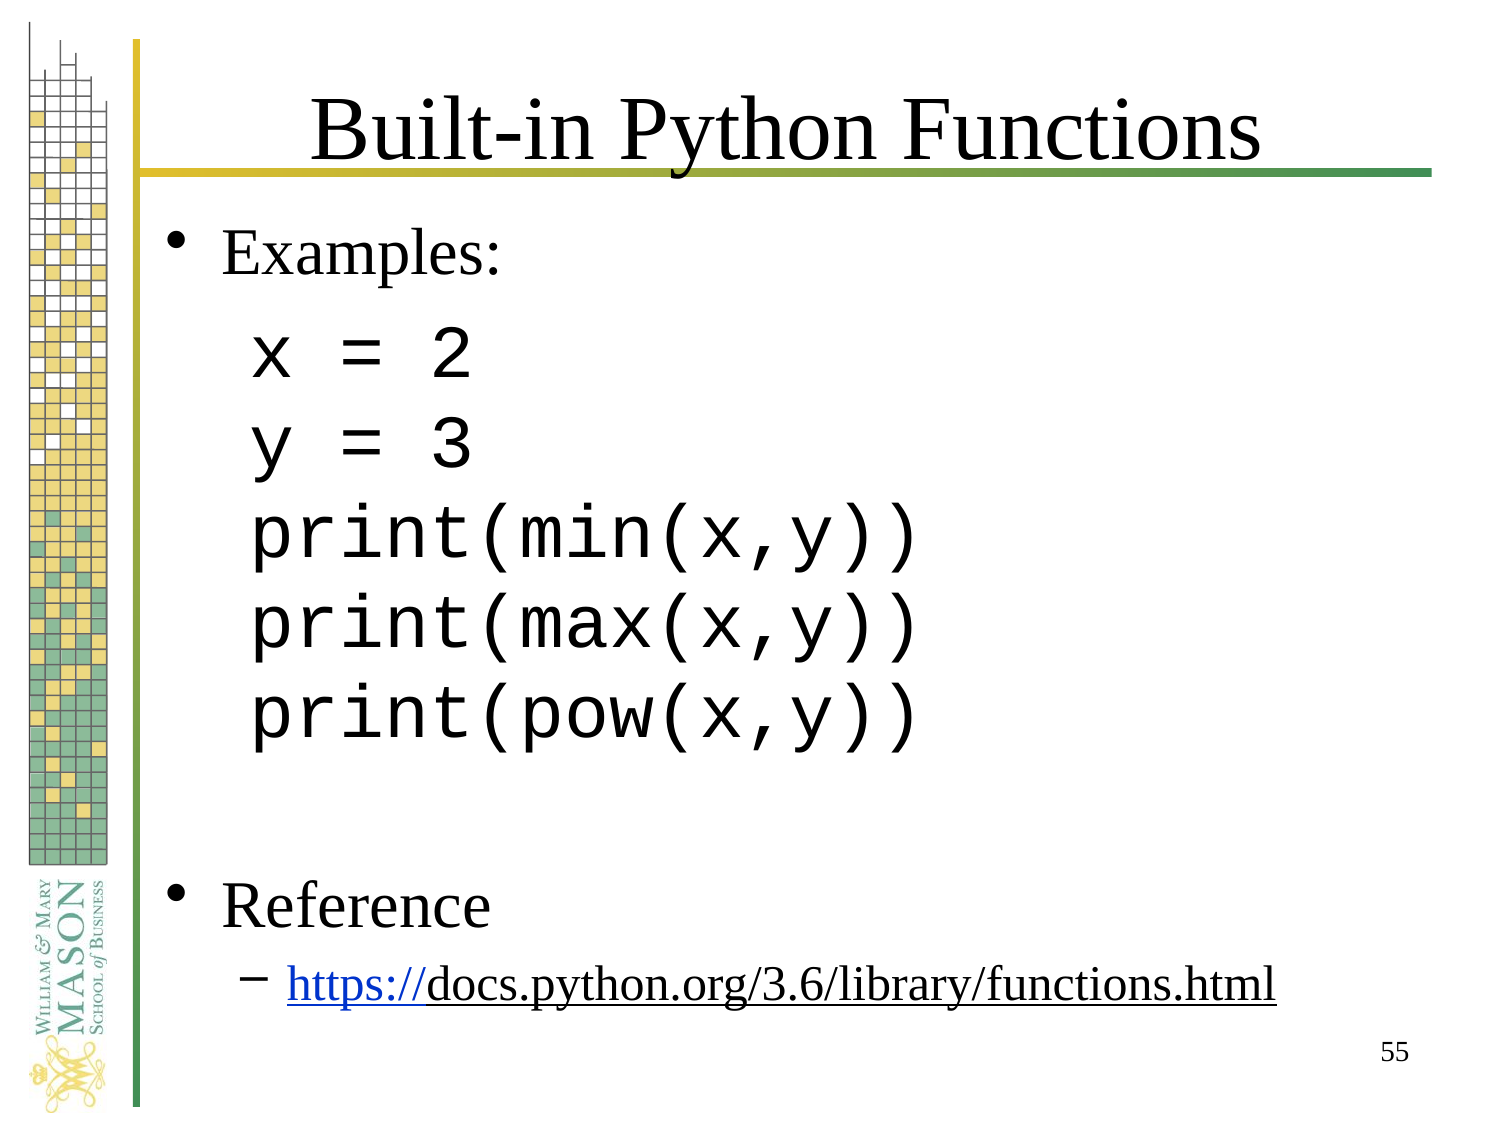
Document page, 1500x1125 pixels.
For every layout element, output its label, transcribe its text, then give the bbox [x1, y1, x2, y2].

list Examples: Reference https://docs.python.org/3.6/library/functions.html [150, 200, 1425, 1072]
title Built-in Python Functions [150, 45, 1425, 200]
slide_number 55 [1048, 1024, 1426, 1103]
text_box x = 2 y = 3 print(min(x,y)) print(max(x,y)) print(pow(x,y)) [234, 294, 940, 850]
table_cell is [29, 879, 107, 1113]
